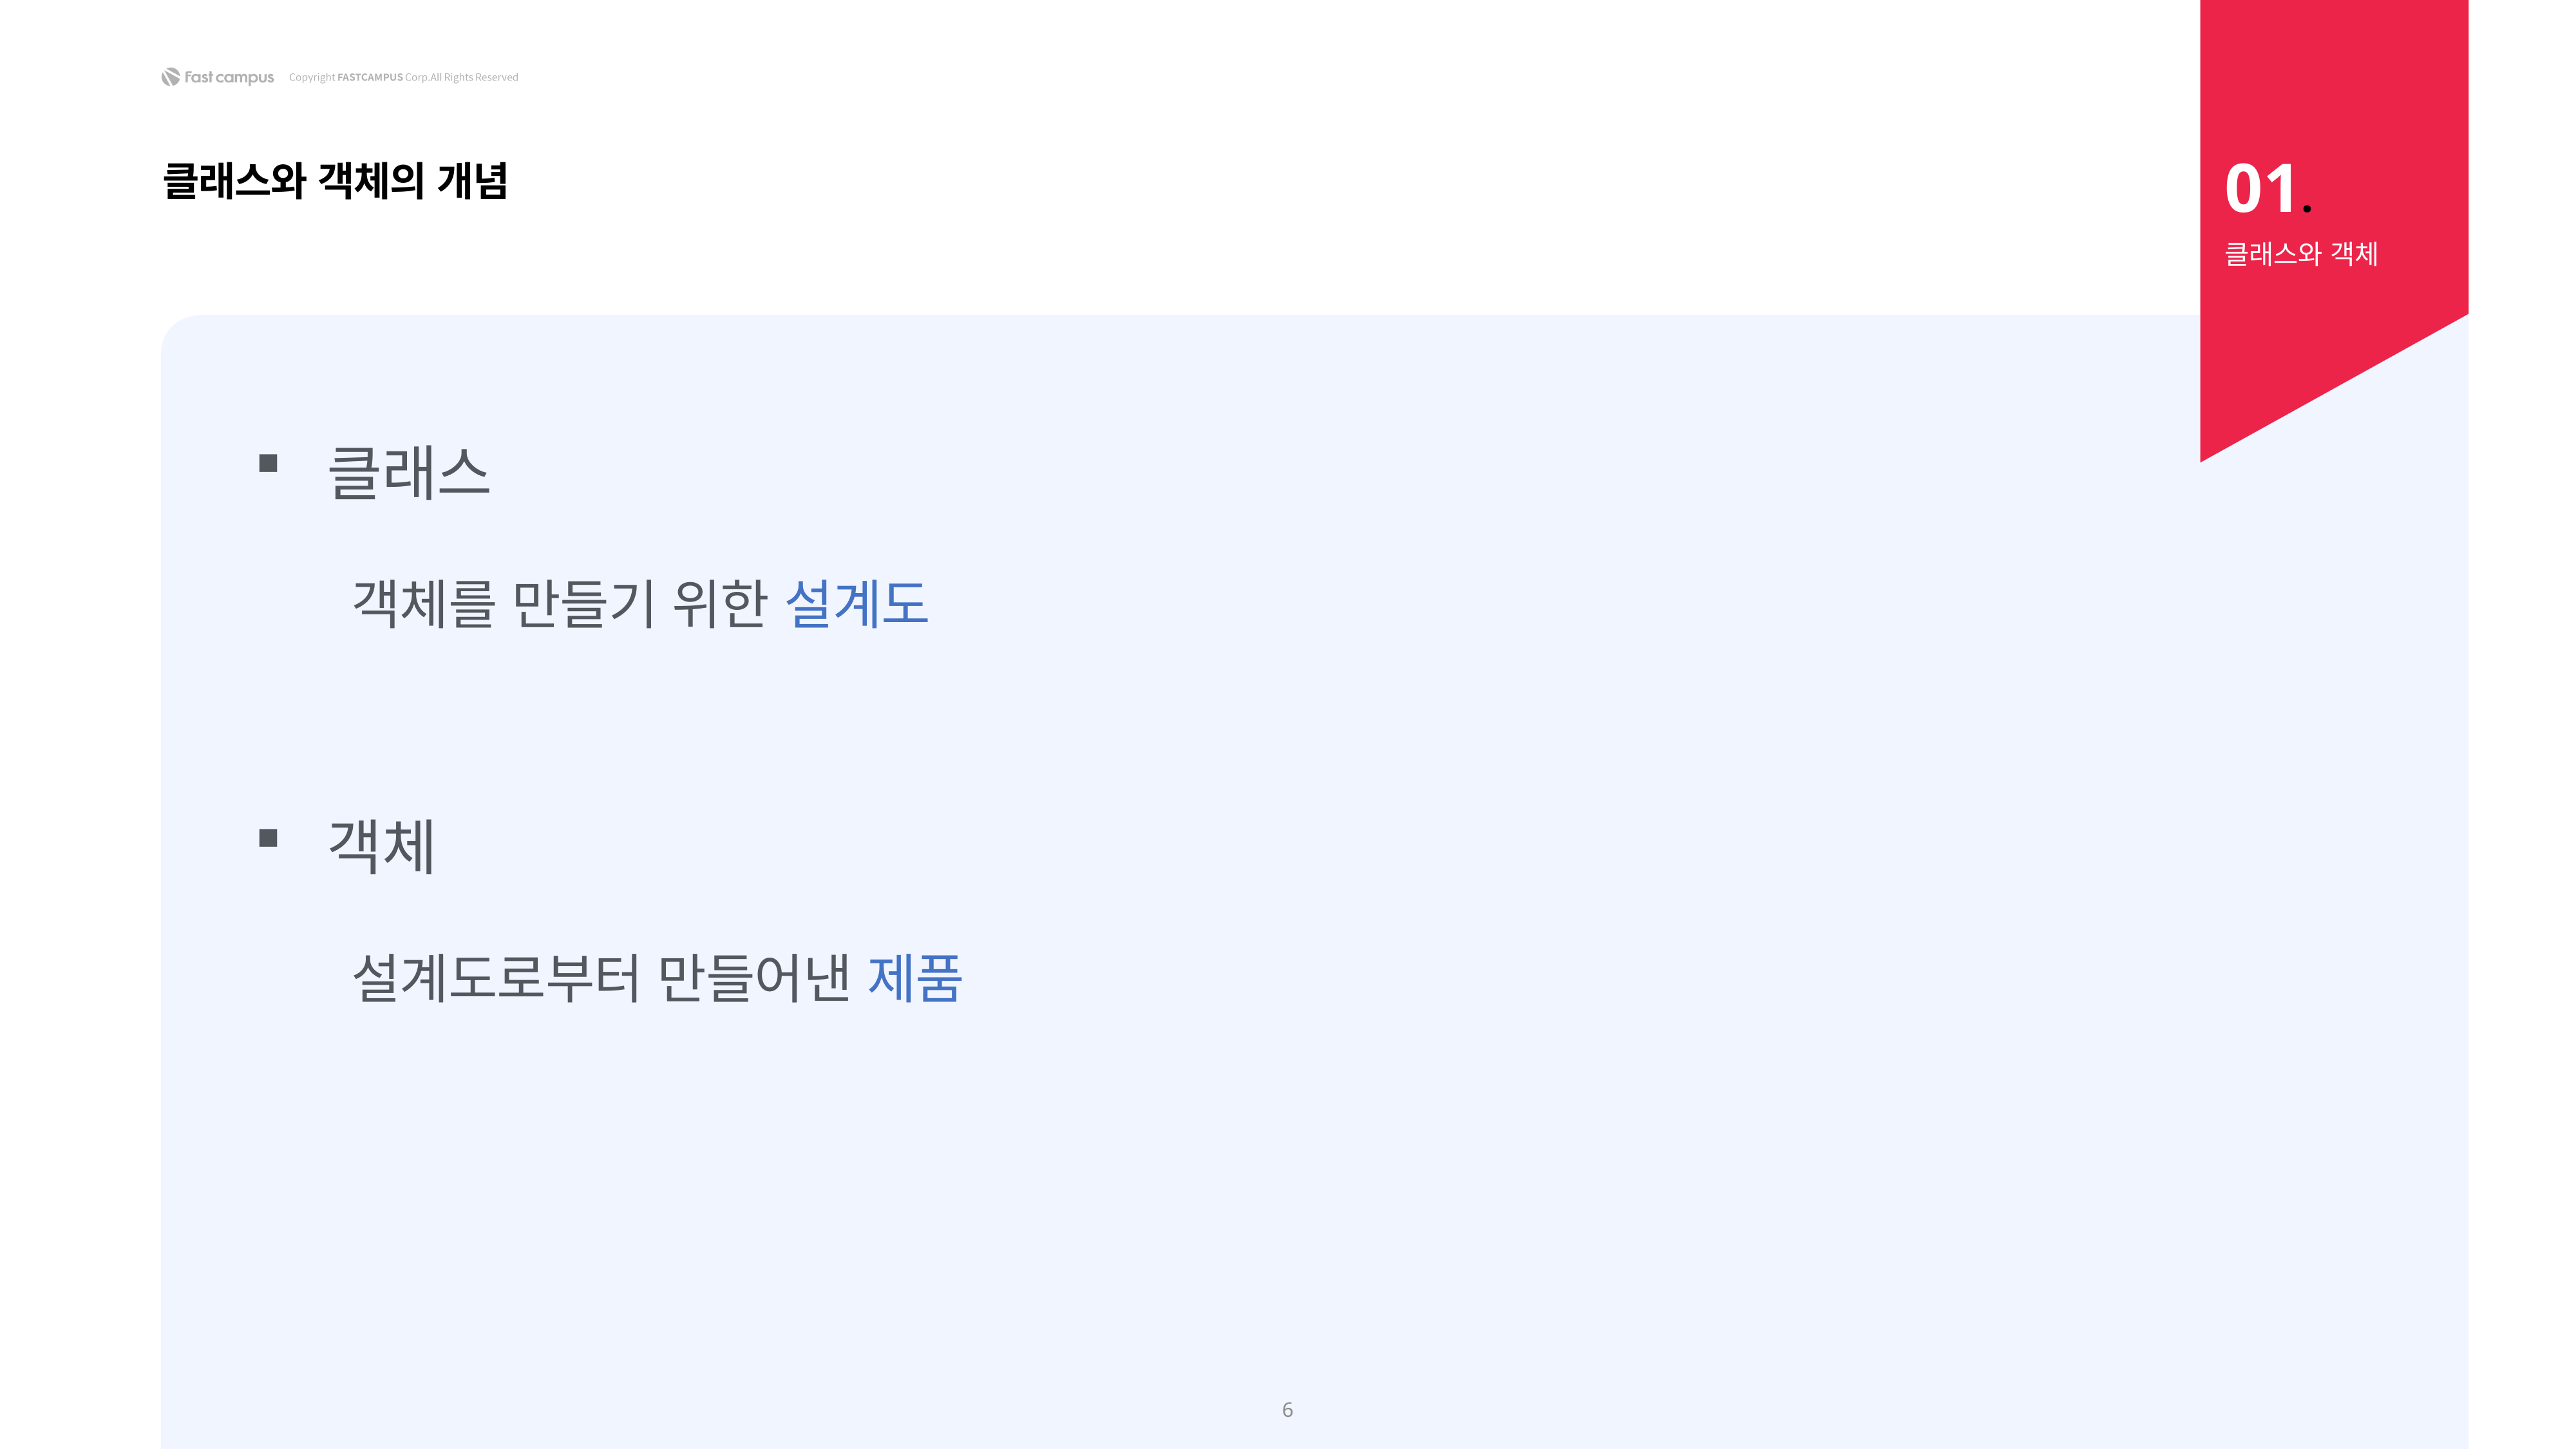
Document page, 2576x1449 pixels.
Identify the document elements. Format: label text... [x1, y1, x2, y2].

text_box 클래스와 객체 [2200, 232, 2469, 276]
text_box 01. [2200, 148, 2469, 232]
slide_number 6 [998, 1372, 1578, 1449]
text_box 클래스와 객체의 개념 [160, 154, 631, 205]
picture [0, 0, 2576, 1449]
text_box 클래스 객체를 만들기 위한 설계도 객체 설계도로부터 만들어낸 제품 [253, 397, 1571, 1012]
